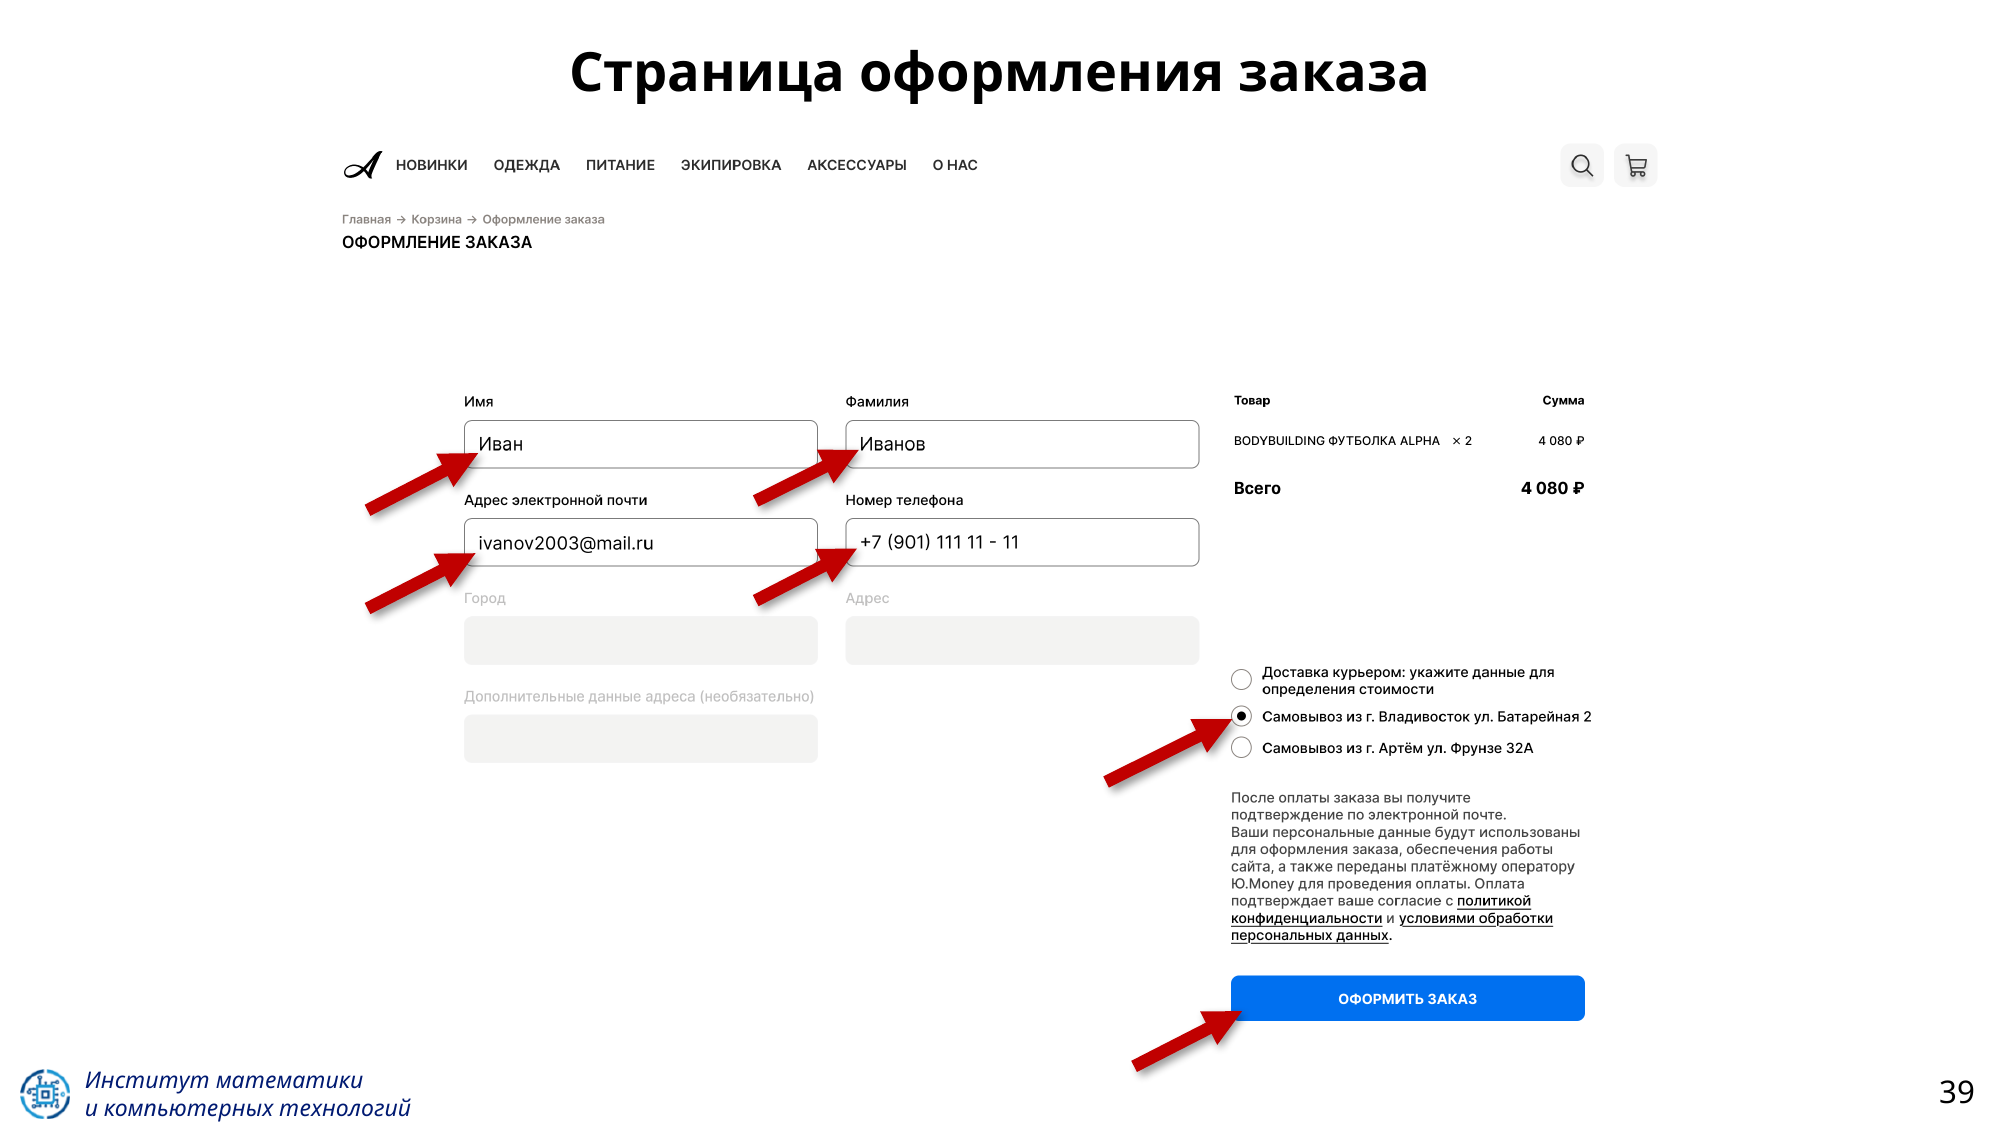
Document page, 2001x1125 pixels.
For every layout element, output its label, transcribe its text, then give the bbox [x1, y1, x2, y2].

picture [28, 115, 1970, 1059]
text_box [367, 453, 479, 511]
picture [20, 1069, 70, 1119]
text_box Страница оформления заказа [0, 21, 2000, 117]
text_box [755, 548, 857, 601]
text_box 39 [1919, 1063, 1988, 1125]
text_box Институт математики и компьютерных технологий [69, 1059, 488, 1125]
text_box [1106, 719, 1233, 782]
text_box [367, 553, 476, 609]
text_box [755, 449, 859, 502]
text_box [1134, 1011, 1243, 1067]
